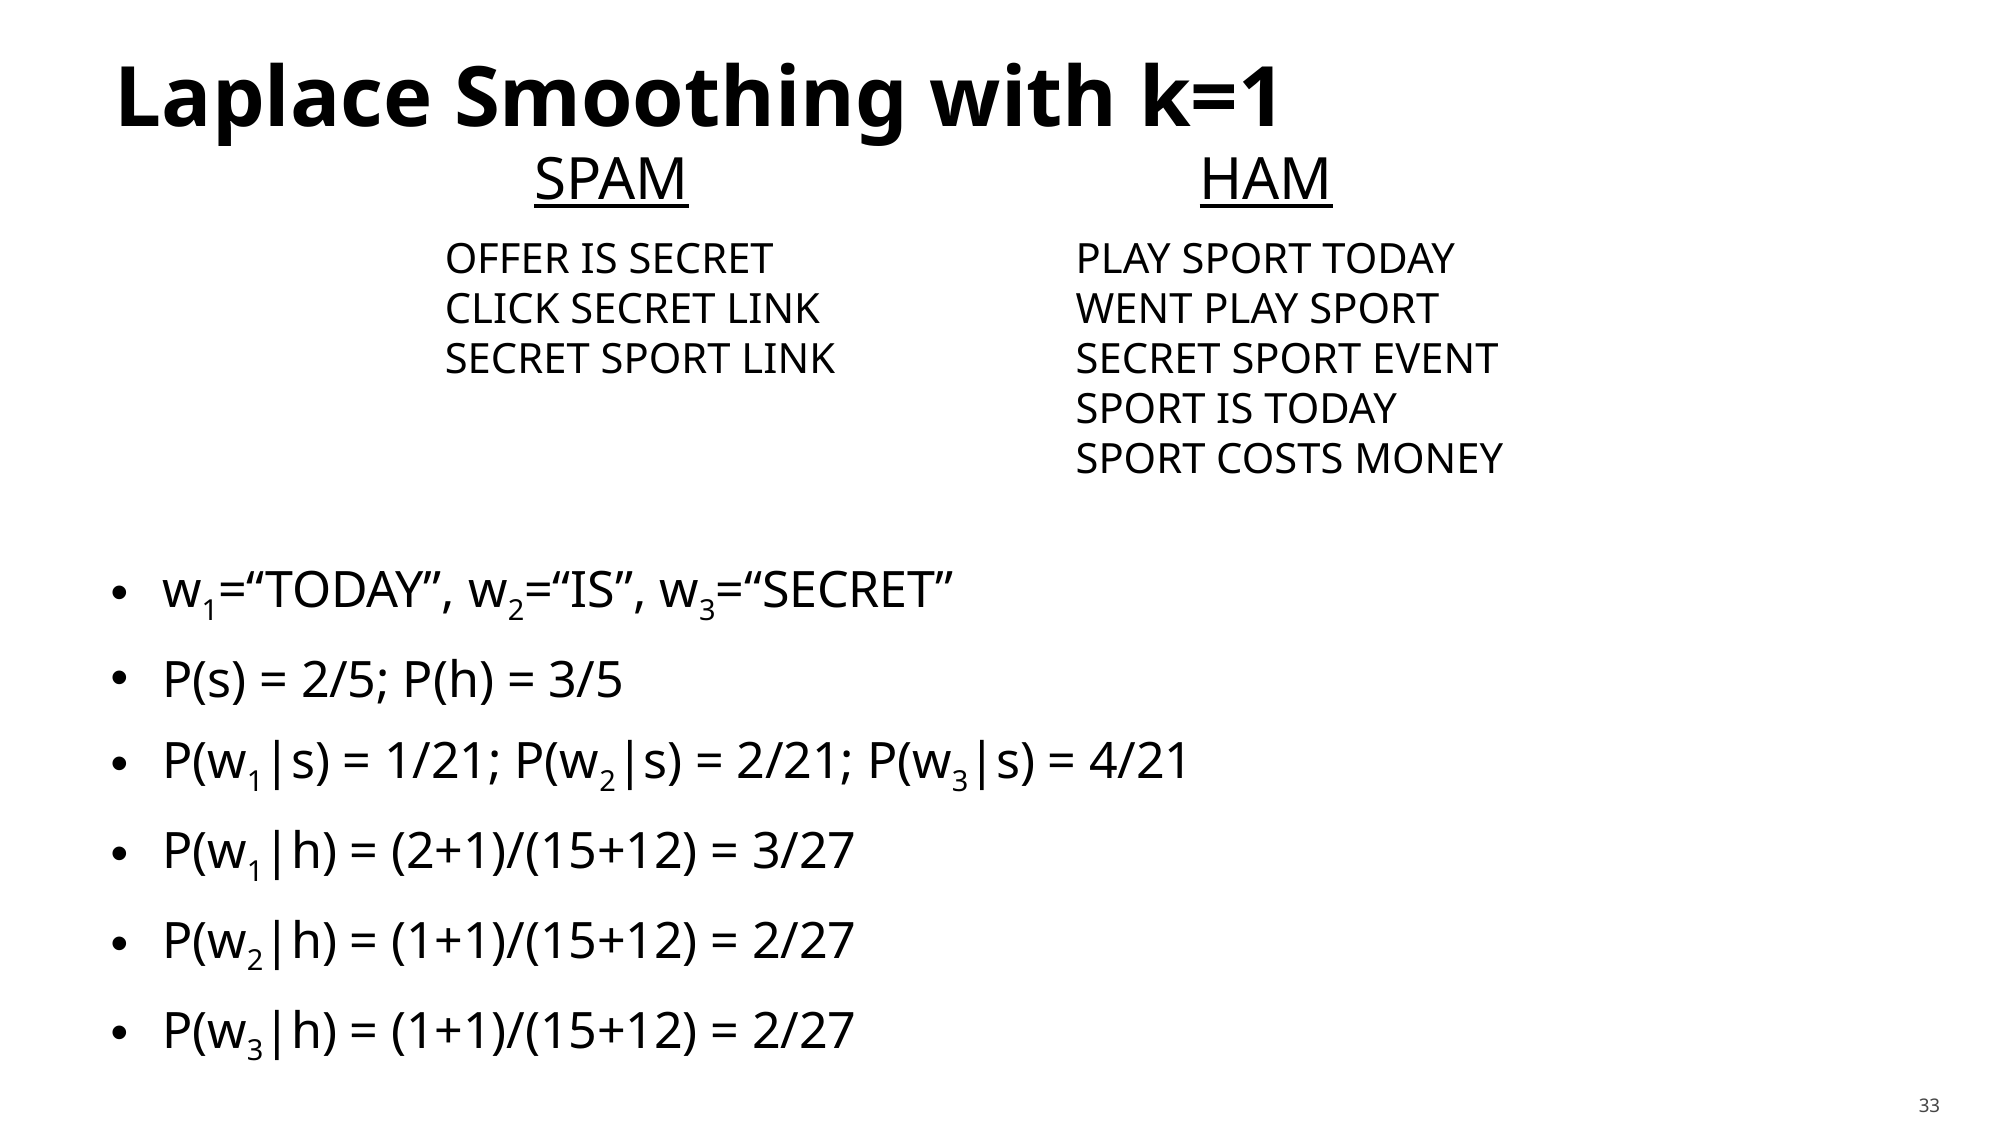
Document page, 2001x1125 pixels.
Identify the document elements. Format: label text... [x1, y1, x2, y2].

text_box PLAY SPORT TODAY WENT PLAY SPORT SECRET SPORT EVENT SPORT IS TODAY SPORT COSTS MONEY [1060, 224, 1519, 490]
list w1=“TODAY”, w2=“IS”, w3=“SECRET” P(s) = 2/5; P(h) = 3/5 P(w1|s) = 1/21; P(w2|s) = 2/21; P(w3|s) = 4/21 P(w1|h) = (2+1)/(15+12) = 3/27 P(w2|h) = (1+1)/(15+12) = 2/27 P(w3|h) = (1+1)/(15+12) = 2/27 [99, 542, 1900, 1075]
text_box OFFER IS SECRET CLICK SECRET LINK SECRET SPORT LINK [429, 224, 850, 390]
text_box Ham [1184, 133, 1348, 219]
slide_number 33 [1794, 1080, 1955, 1125]
text_box Spam [519, 133, 704, 219]
title Laplace Smoothing with k=1 [99, 12, 1900, 175]
